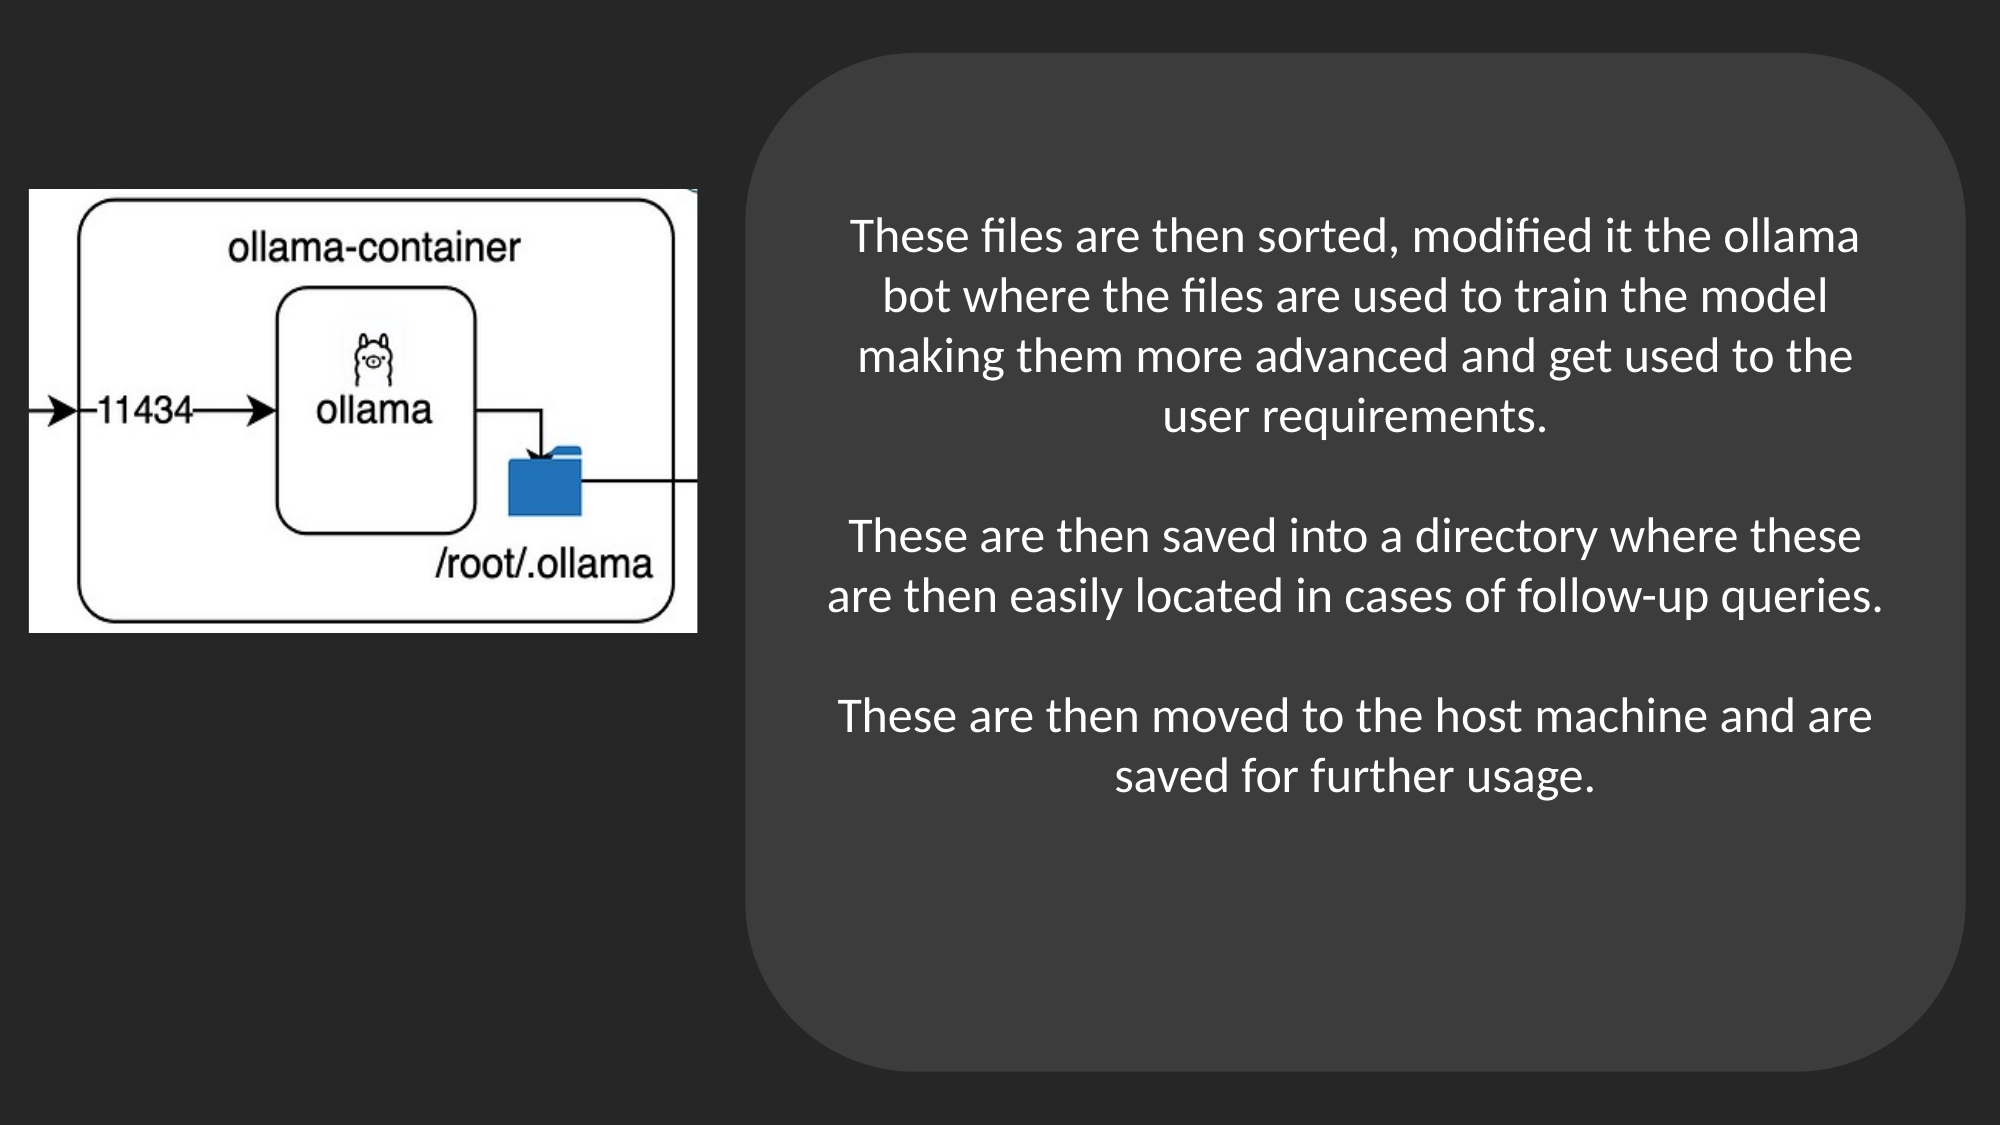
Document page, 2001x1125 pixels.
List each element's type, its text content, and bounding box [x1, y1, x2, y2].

text_box These files are then sorted, modified it the ollama bot where the files are used to train the model making them more advanced and get used to the user requirements. These are then saved into a directory where these are then easily located in cases of follow-up queries. These are then moved to the host machine and are saved for further usage. [744, 51, 1967, 1073]
picture [28, 189, 698, 633]
